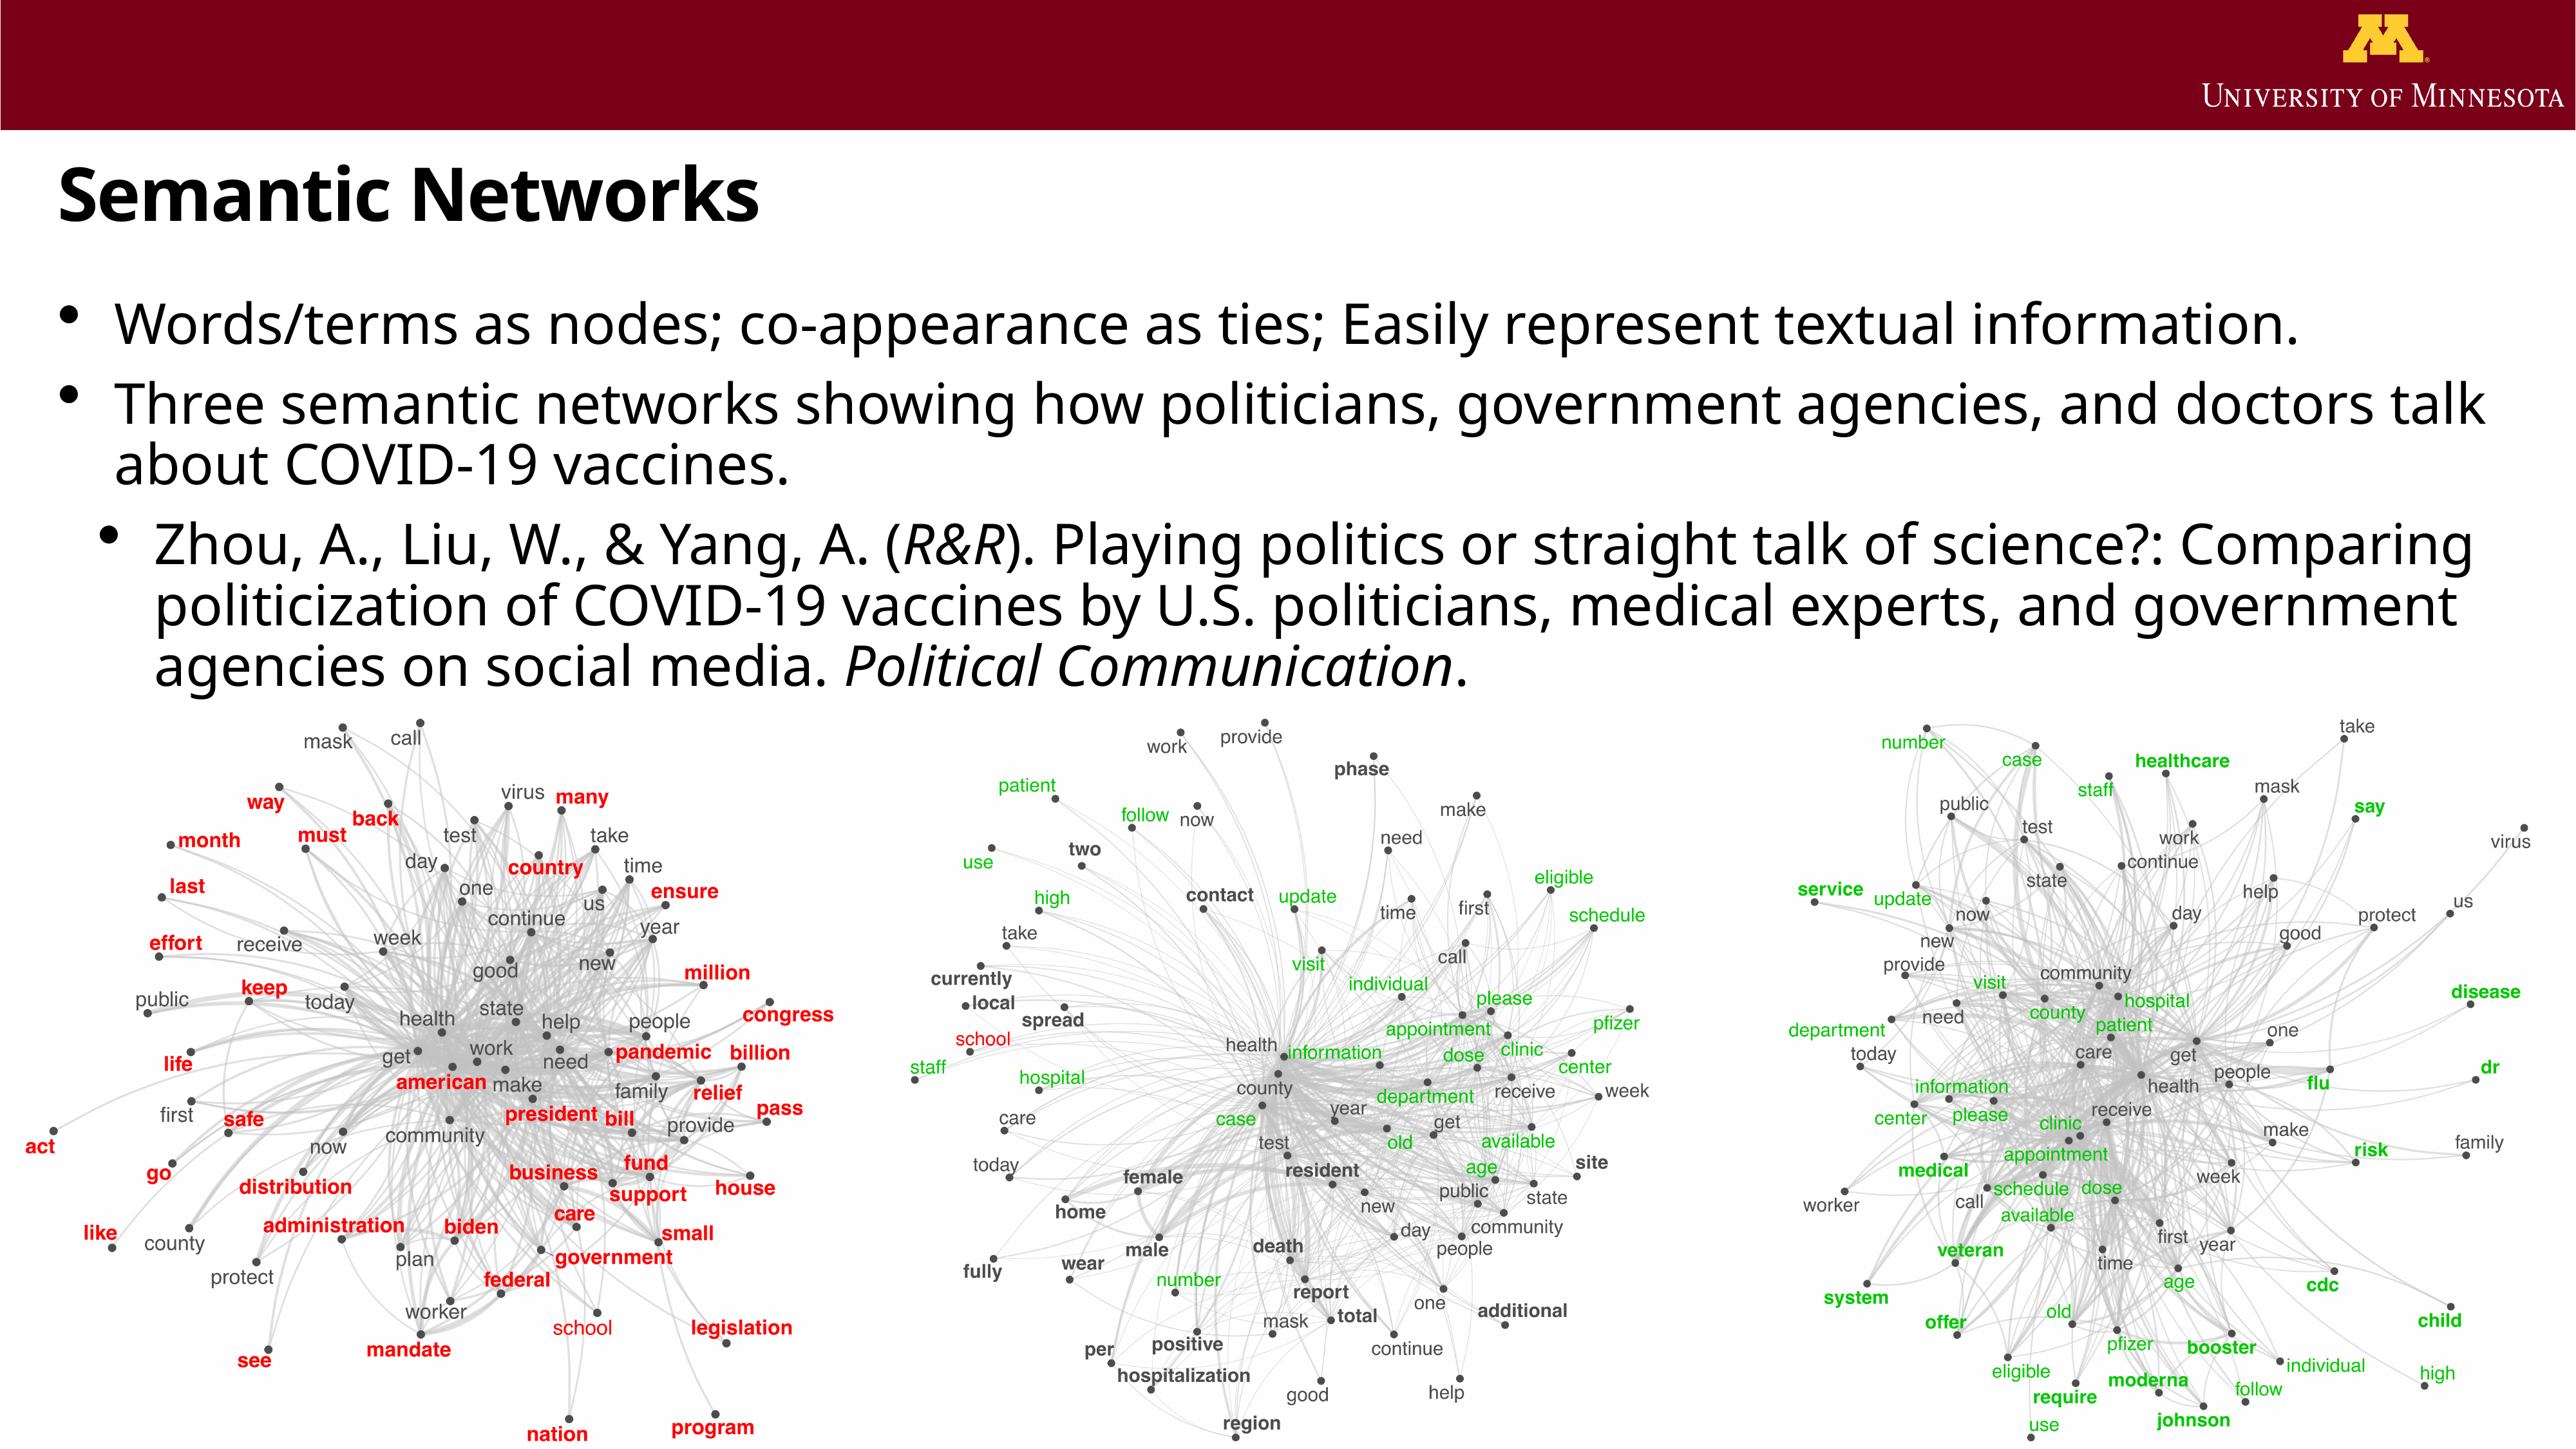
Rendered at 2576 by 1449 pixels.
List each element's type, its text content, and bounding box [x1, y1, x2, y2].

picture [1789, 719, 2531, 1441]
picture [910, 719, 1649, 1441]
title Semantic Networks [50, 156, 2526, 262]
picture [26, 719, 834, 1441]
picture [2202, 14, 2564, 107]
list Words/terms as nodes; co-appearance as ties; Easily represent textual information. Three semantic networks showing how politicians, government agencies, and doctors talk about COVID-19 vaccines. Zhou, A., Liu, W., & Yang, A. (R&R). Playing politics or straight talk of science?: Comparing politicization of COVID-19 vaccines by U.S. politicians, medical experts, and government agencies on social media. Political Communication. [50, 287, 2526, 1383]
